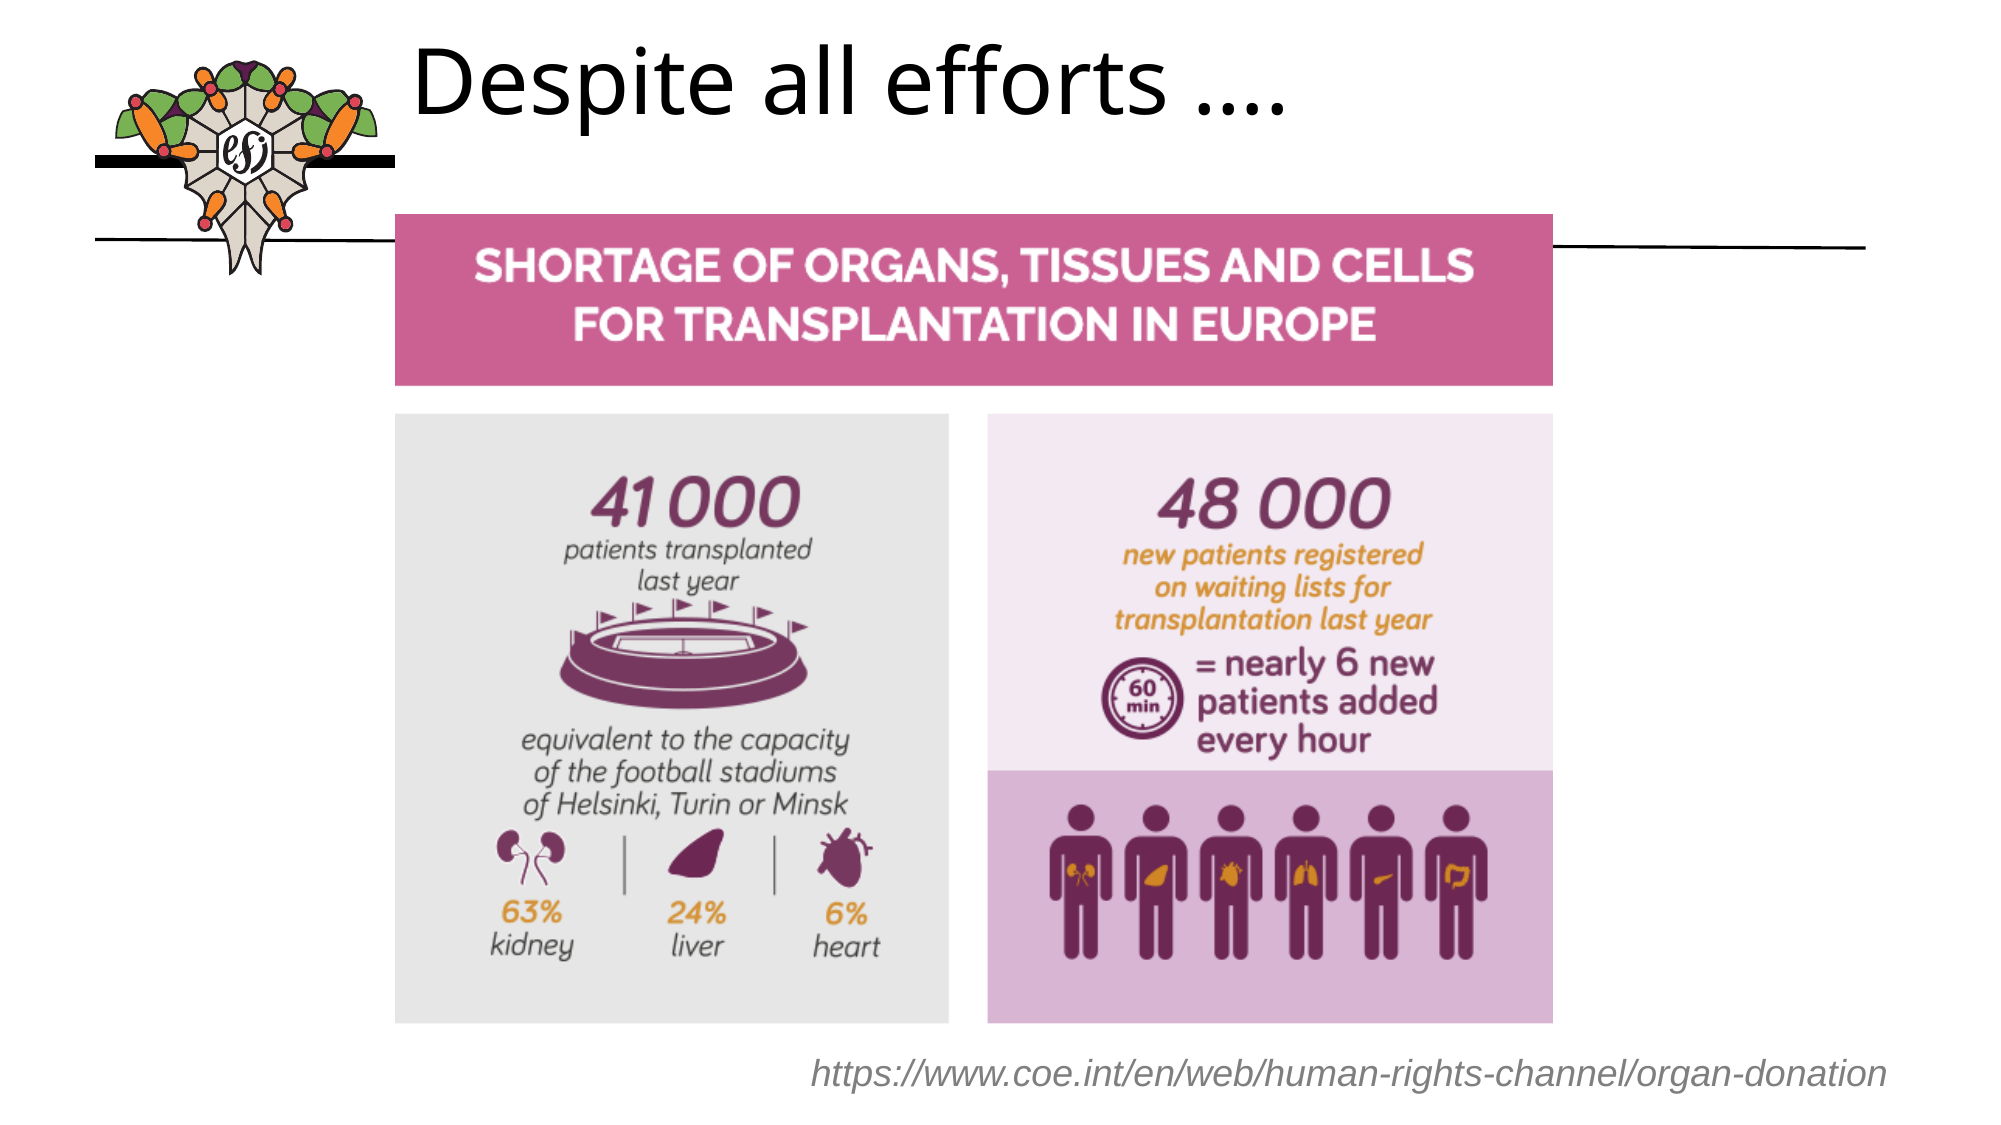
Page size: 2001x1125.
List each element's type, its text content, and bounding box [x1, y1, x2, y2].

text_box https://www.coe.int/en/web/human-rights-channel/organ-donation [1553, 1041, 1977, 1102]
picture [395, 214, 1553, 1125]
title Despite all efforts …. [395, 30, 1863, 249]
